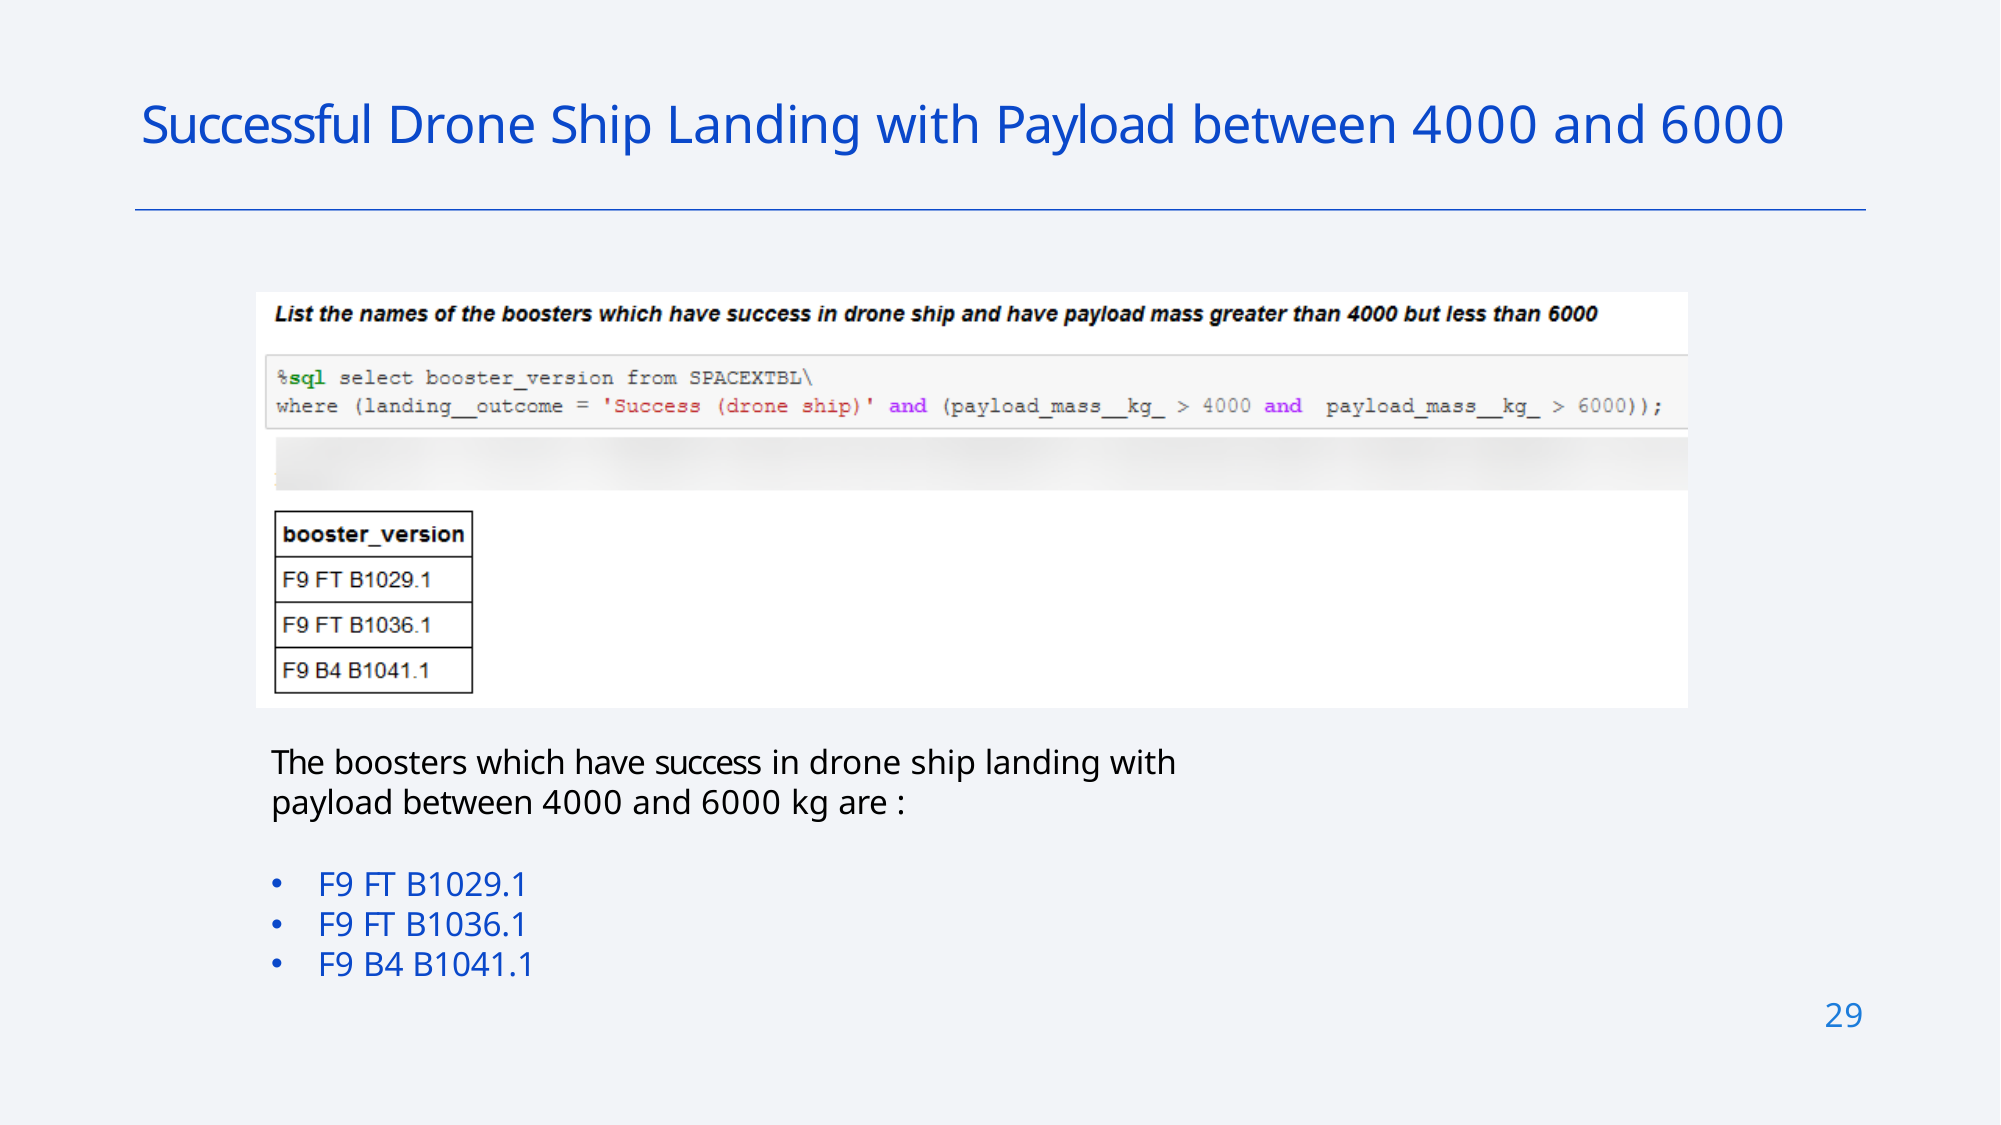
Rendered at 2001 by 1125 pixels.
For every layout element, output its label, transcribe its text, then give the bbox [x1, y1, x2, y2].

picture [0, 0, 2000, 1125]
title Successful Drone Ship Landing with Payload between 4000 and 6000 [139, 71, 1861, 279]
slide_number 29 [1818, 1001, 1894, 1125]
text_box The boosters which have success in drone ship landing with payload between 4000 and 6000 kg are : F9 FT B1029.1 F9 FT B1036.1 F9 B4 B1041.1 [268, 739, 1249, 984]
